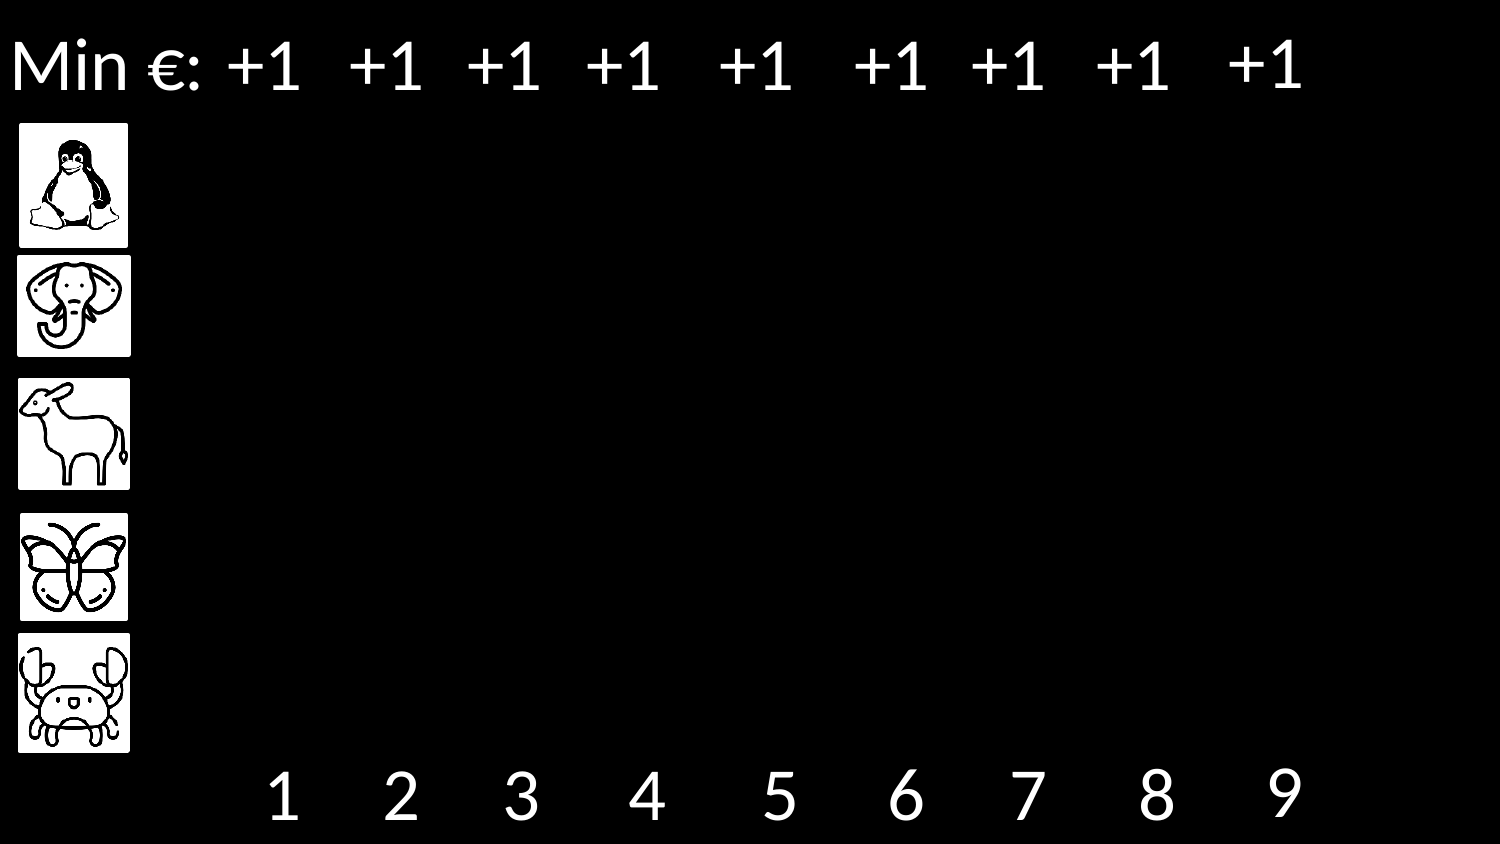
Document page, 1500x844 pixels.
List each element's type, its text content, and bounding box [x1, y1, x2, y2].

text_box [119, 255, 131, 357]
text_box [19, 235, 128, 248]
picture [21, 514, 126, 620]
text_box +1 [839, 8, 947, 113]
text_box [19, 123, 128, 140]
picture [21, 139, 127, 230]
text_box +1 [704, 8, 830, 113]
text_box +1 [1214, 5, 1329, 111]
text_box +1 [334, 8, 443, 113]
text_box [18, 633, 130, 642]
text_box +1 [956, 8, 1075, 113]
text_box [248, 735, 1293, 844]
text_box +1 [212, 8, 325, 113]
text_box +1 [571, 8, 697, 113]
picture [19, 379, 129, 488]
text_box Min €: [0, 8, 212, 113]
text_box +1 [1081, 8, 1207, 113]
picture [19, 642, 129, 752]
text_box [17, 255, 27, 357]
picture [26, 256, 122, 355]
text_box +1 [452, 8, 565, 113]
